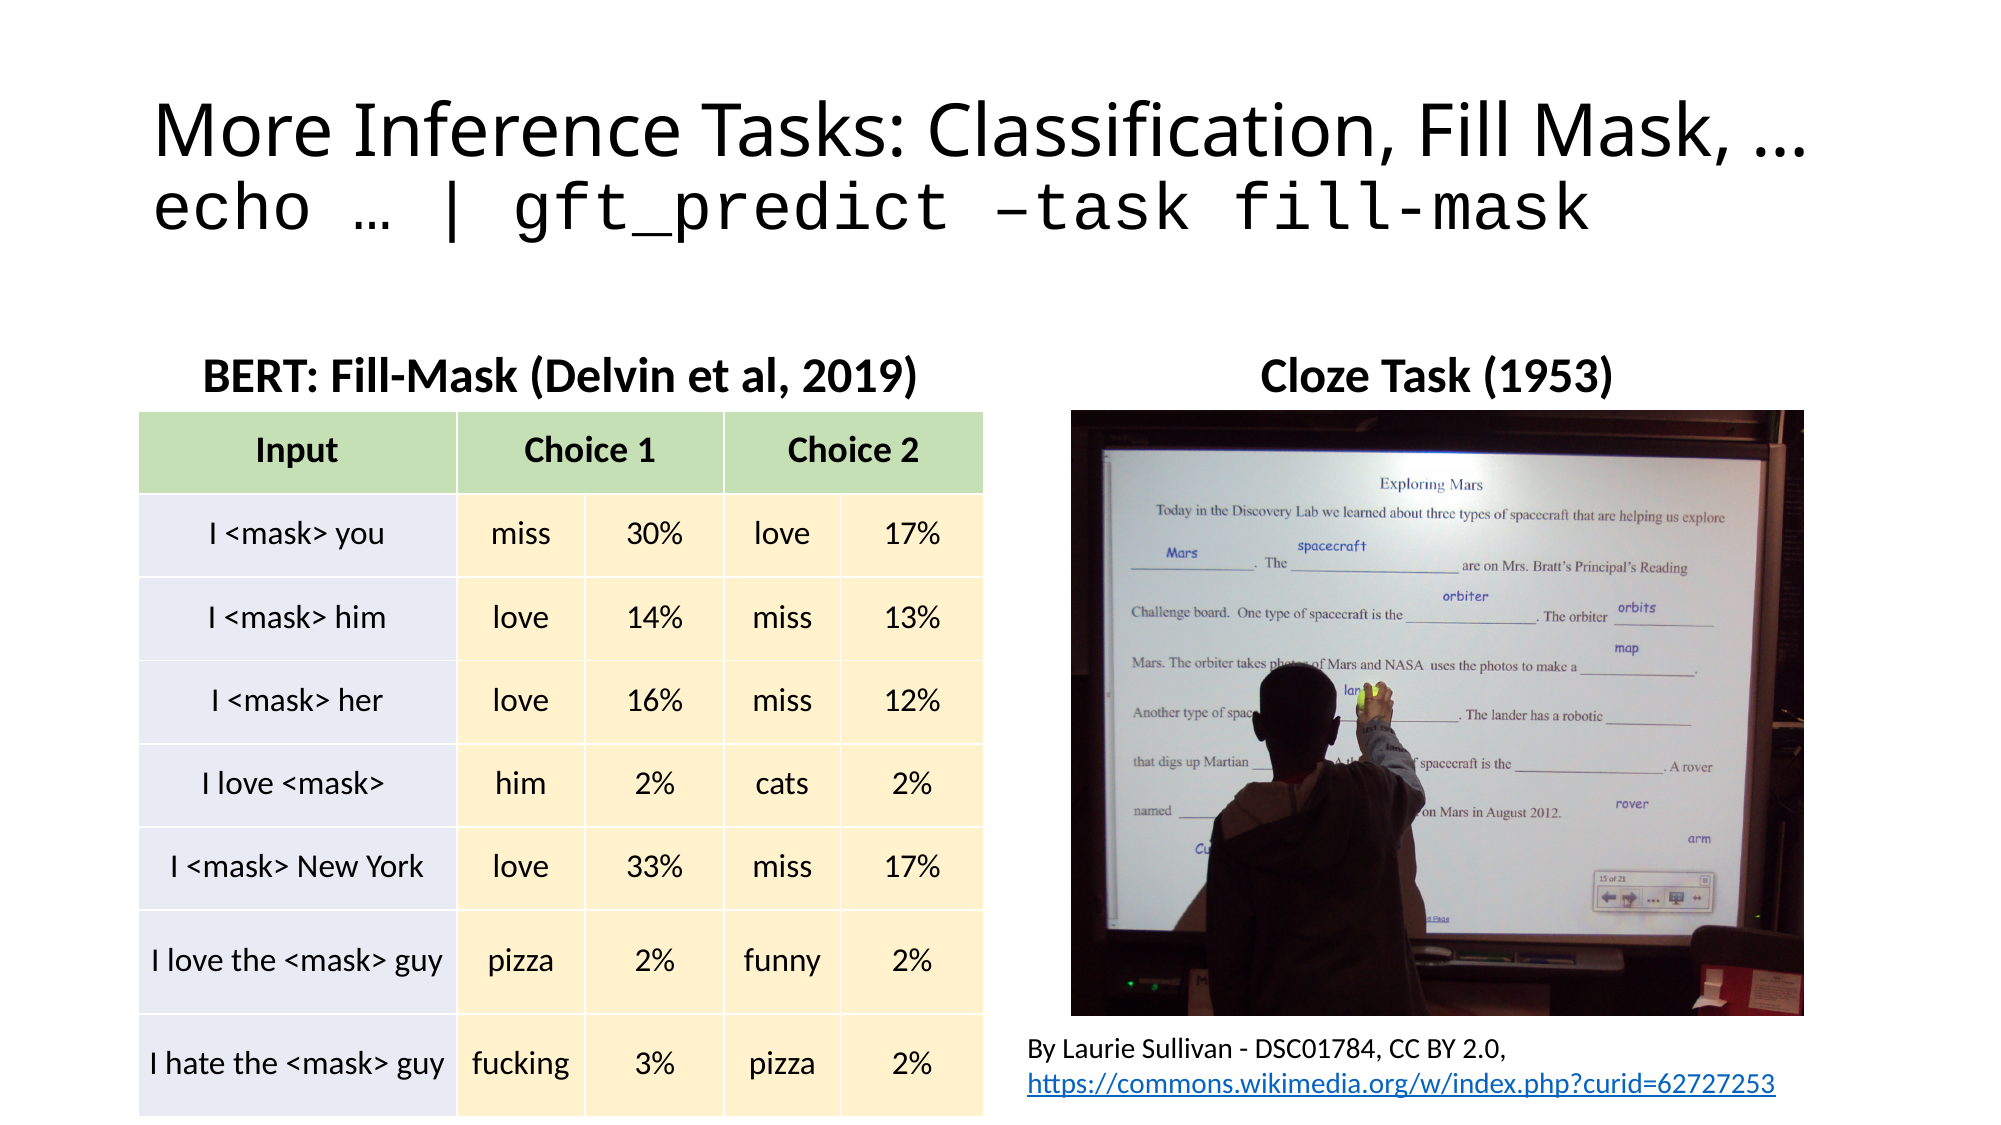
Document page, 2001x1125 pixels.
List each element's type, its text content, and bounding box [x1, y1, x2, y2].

table_cell 2% [841, 1015, 983, 1116]
table_header Choice 2 [725, 412, 983, 493]
table_cell 12% [841, 661, 983, 743]
table_cell 3% [586, 1015, 723, 1116]
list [1071, 410, 1804, 1016]
table_cell 16% [586, 661, 723, 743]
table_cell 13% [841, 578, 983, 660]
table_header Input [139, 412, 456, 493]
table_cell love [458, 828, 584, 909]
table_cell I love the <mask> guy [139, 911, 456, 1013]
table_cell 33% [586, 828, 723, 909]
table_cell I <mask> New York [139, 828, 456, 909]
table_cell miss [725, 578, 840, 660]
list Cloze Task (1953) [1012, 275, 1863, 411]
table_cell 17% [841, 495, 983, 576]
table_cell love [458, 661, 584, 743]
table_cell I <mask> her [139, 661, 456, 743]
table_cell funny [725, 911, 840, 1013]
table_cell love [725, 495, 840, 576]
table_cell 17% [841, 828, 983, 909]
table_header Choice 1 [458, 412, 723, 493]
table_cell 2% [586, 911, 723, 1013]
table_cell miss [458, 495, 584, 576]
table_cell 2% [841, 745, 983, 826]
table_cell him [458, 745, 584, 826]
list BERT: Fill-Mask (Delvin et al, 2019) [137, 275, 984, 410]
table_cell love [458, 578, 584, 660]
table_cell miss [725, 828, 840, 909]
table_cell pizza [458, 911, 584, 1013]
table_cell I <mask> him [139, 578, 456, 660]
text_box By Laurie Sullivan - DSC01784, CC BY 2.0, https://commons.wikimedia.org/w/index.php?curid=62727253 [1012, 1022, 1796, 1107]
table_cell pizza [725, 1015, 840, 1116]
table_cell 2% [586, 745, 723, 826]
table_cell 14% [586, 578, 723, 660]
table_cell I <mask> you [139, 495, 456, 576]
table_cell miss [725, 661, 840, 743]
table_cell I hate the <mask> guy [139, 1015, 456, 1116]
table_cell I love <mask> [139, 745, 456, 826]
title More Inference Tasks: Classification, Fill Mask, … echo … | gft_predict –task fill-mask [137, 59, 1863, 278]
table_cell 2% [841, 911, 983, 1013]
table_cell cats [725, 745, 840, 826]
table_cell 30% [586, 495, 723, 576]
table_cell fucking [458, 1015, 584, 1116]
